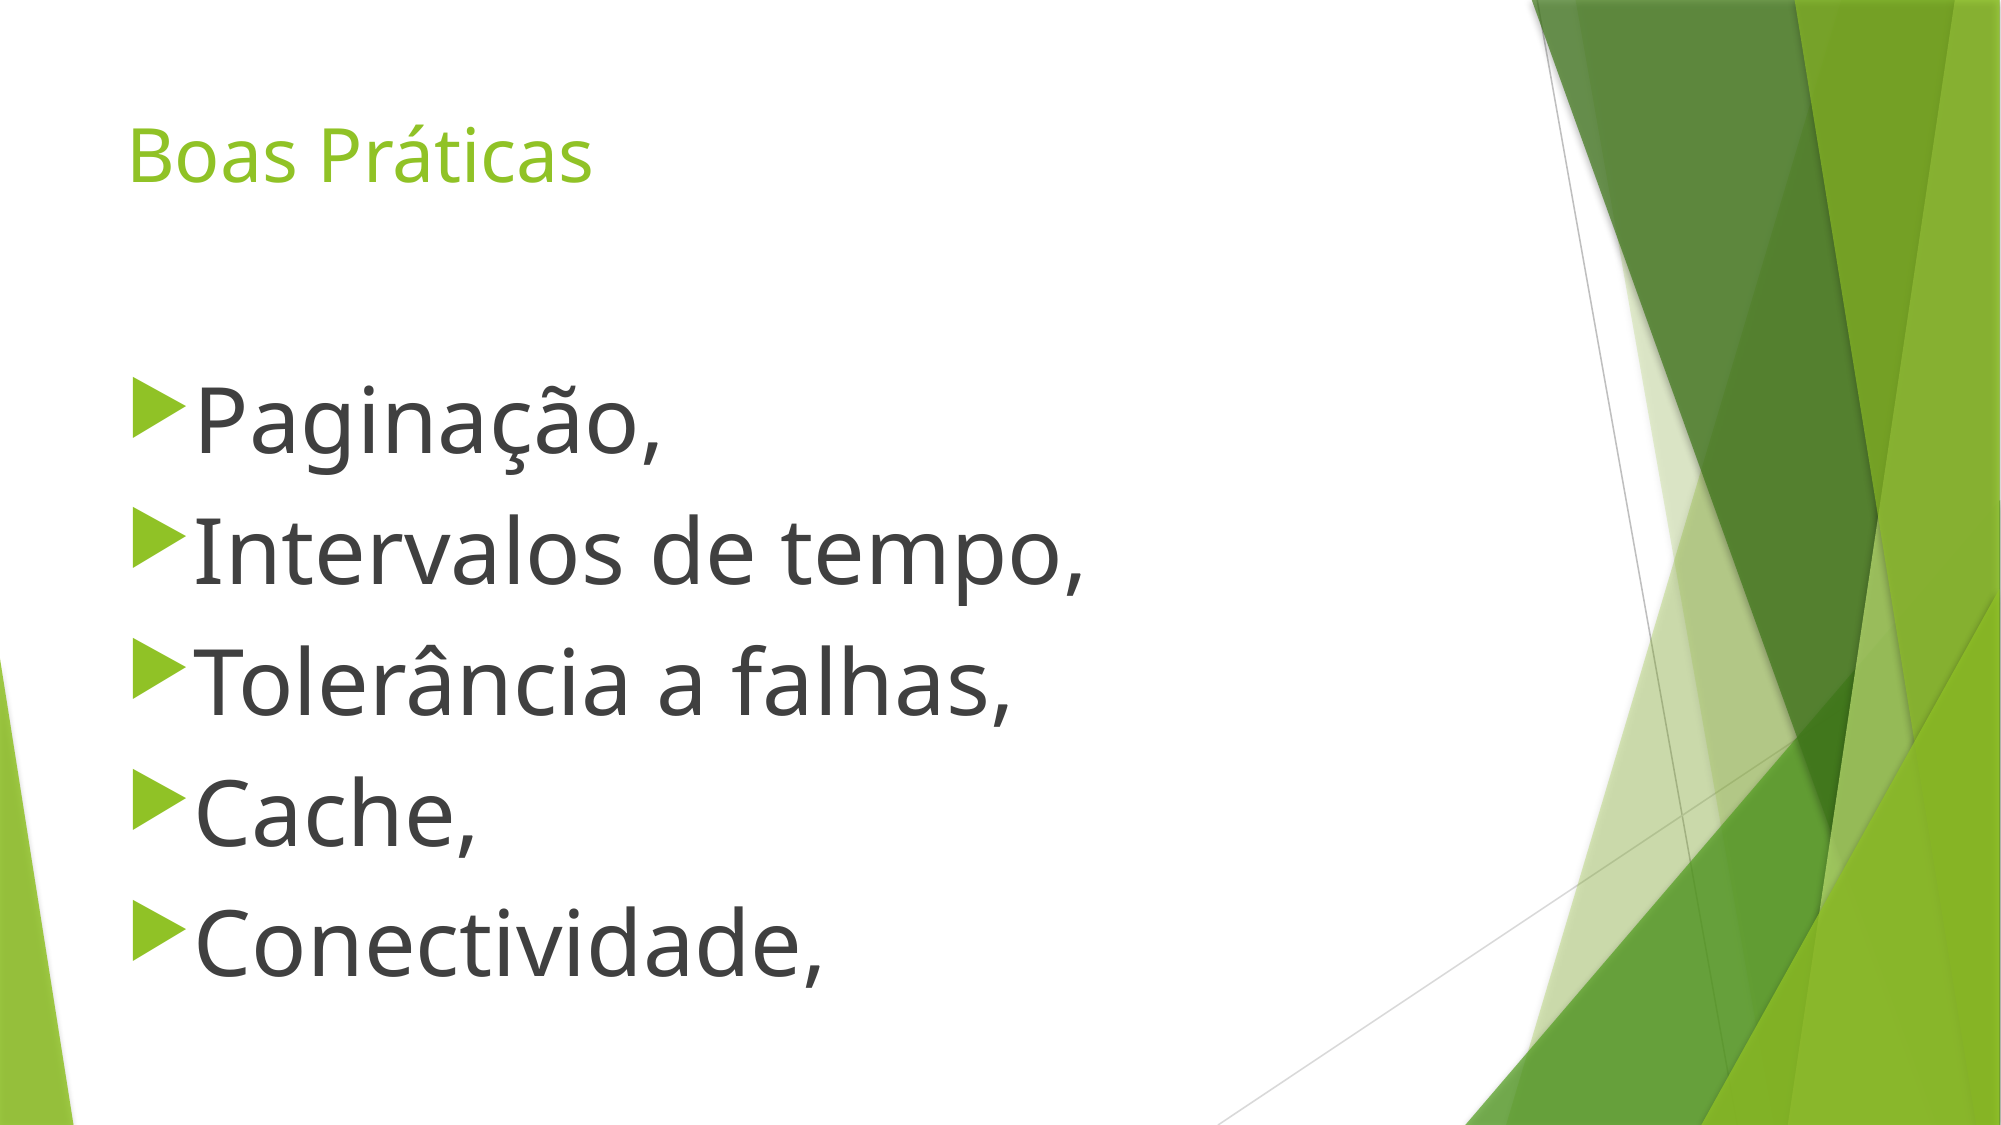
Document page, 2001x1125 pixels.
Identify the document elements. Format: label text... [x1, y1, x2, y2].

list Paginação, Intervalos de tempo, Tolerância a falhas, Cache, Conectividade, [111, 354, 1757, 1125]
title Boas Práticas [111, 99, 1522, 317]
